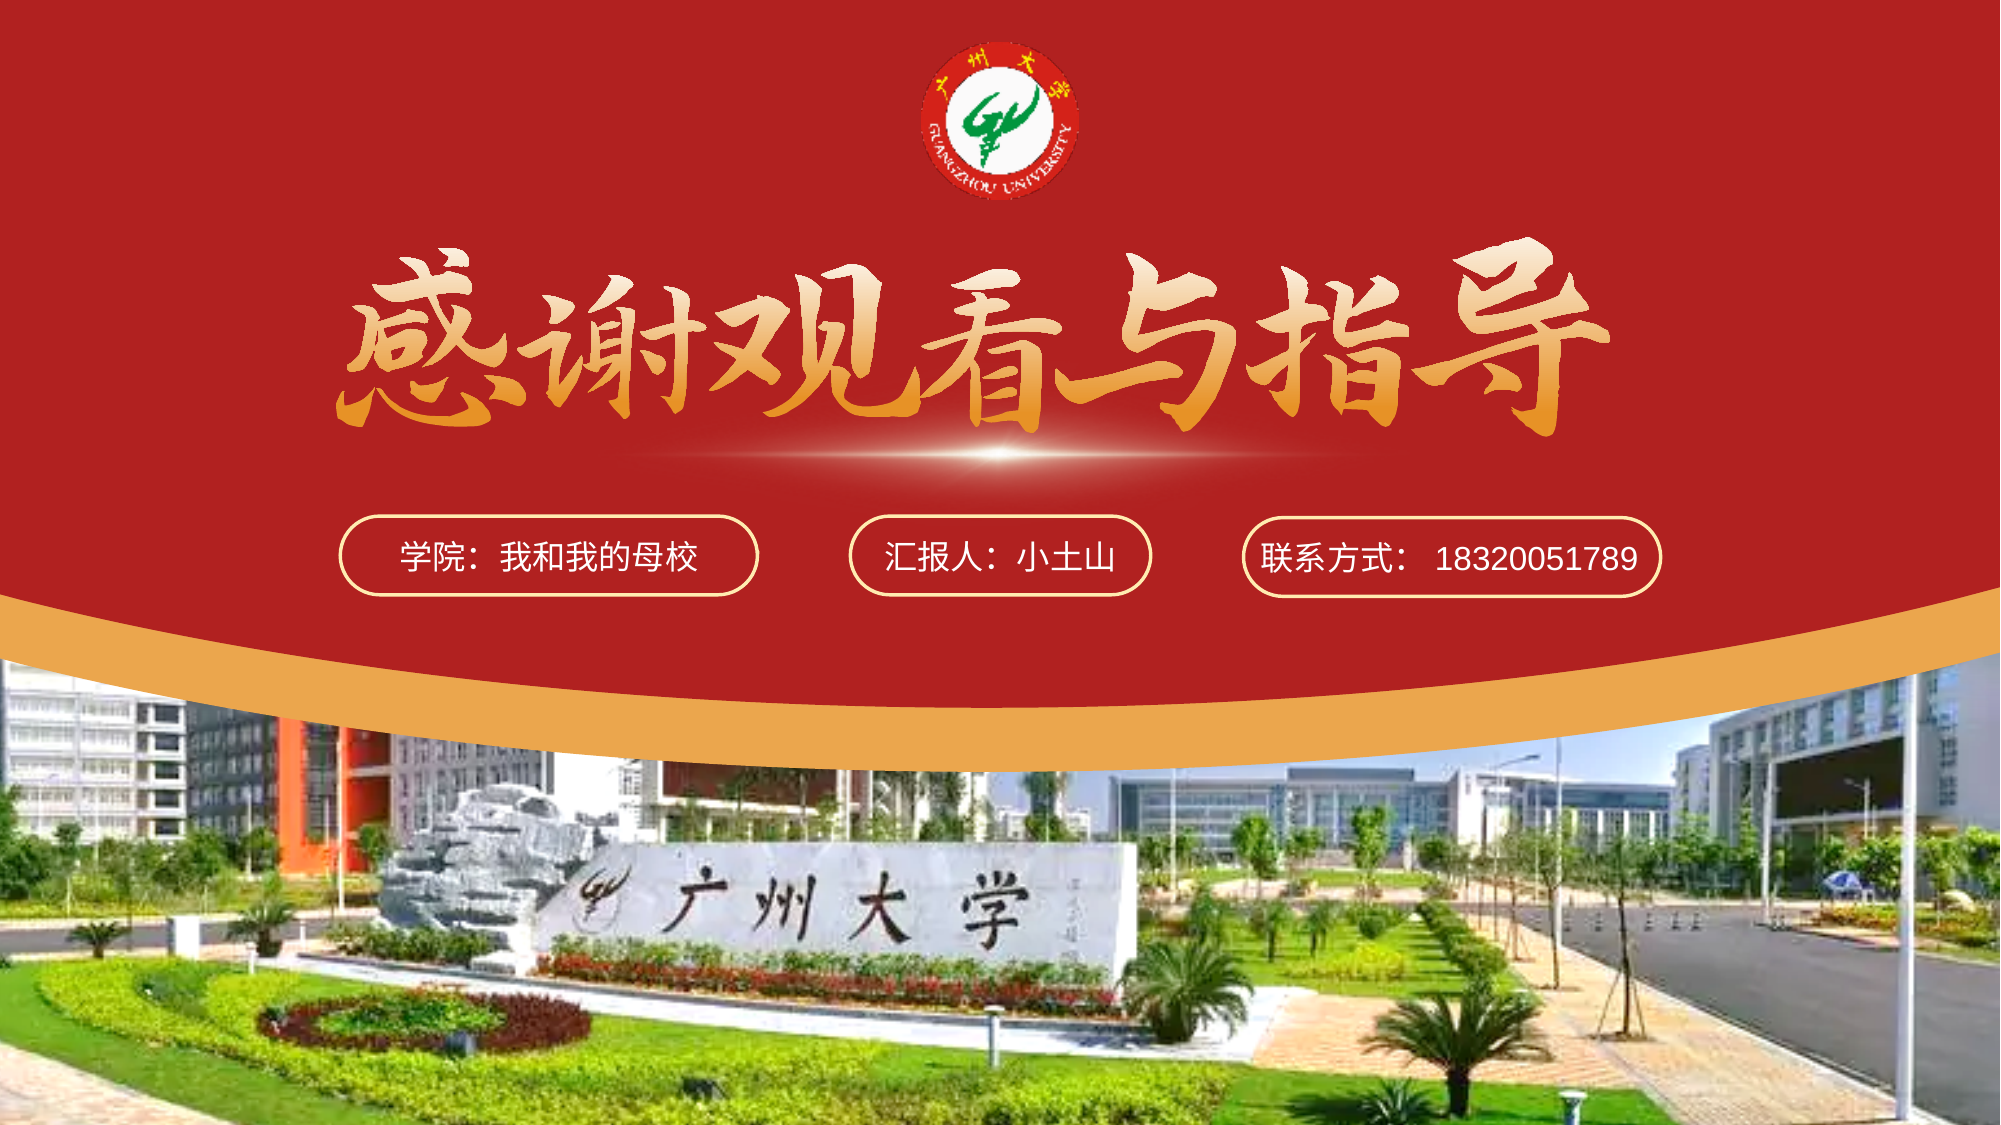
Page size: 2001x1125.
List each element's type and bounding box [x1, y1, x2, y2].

text_box [1231, 517, 1668, 597]
text_box [340, 516, 479, 595]
text_box [372, 257, 472, 322]
picture [0, 257, 2000, 1125]
text_box [0, 0, 2000, 322]
text_box [1519, 272, 1589, 322]
text_box [1126, 252, 1140, 257]
text_box [850, 516, 1151, 595]
text_box [438, 247, 469, 267]
text_box [352, 305, 429, 322]
picture [921, 42, 1079, 200]
text_box [1462, 236, 1553, 294]
